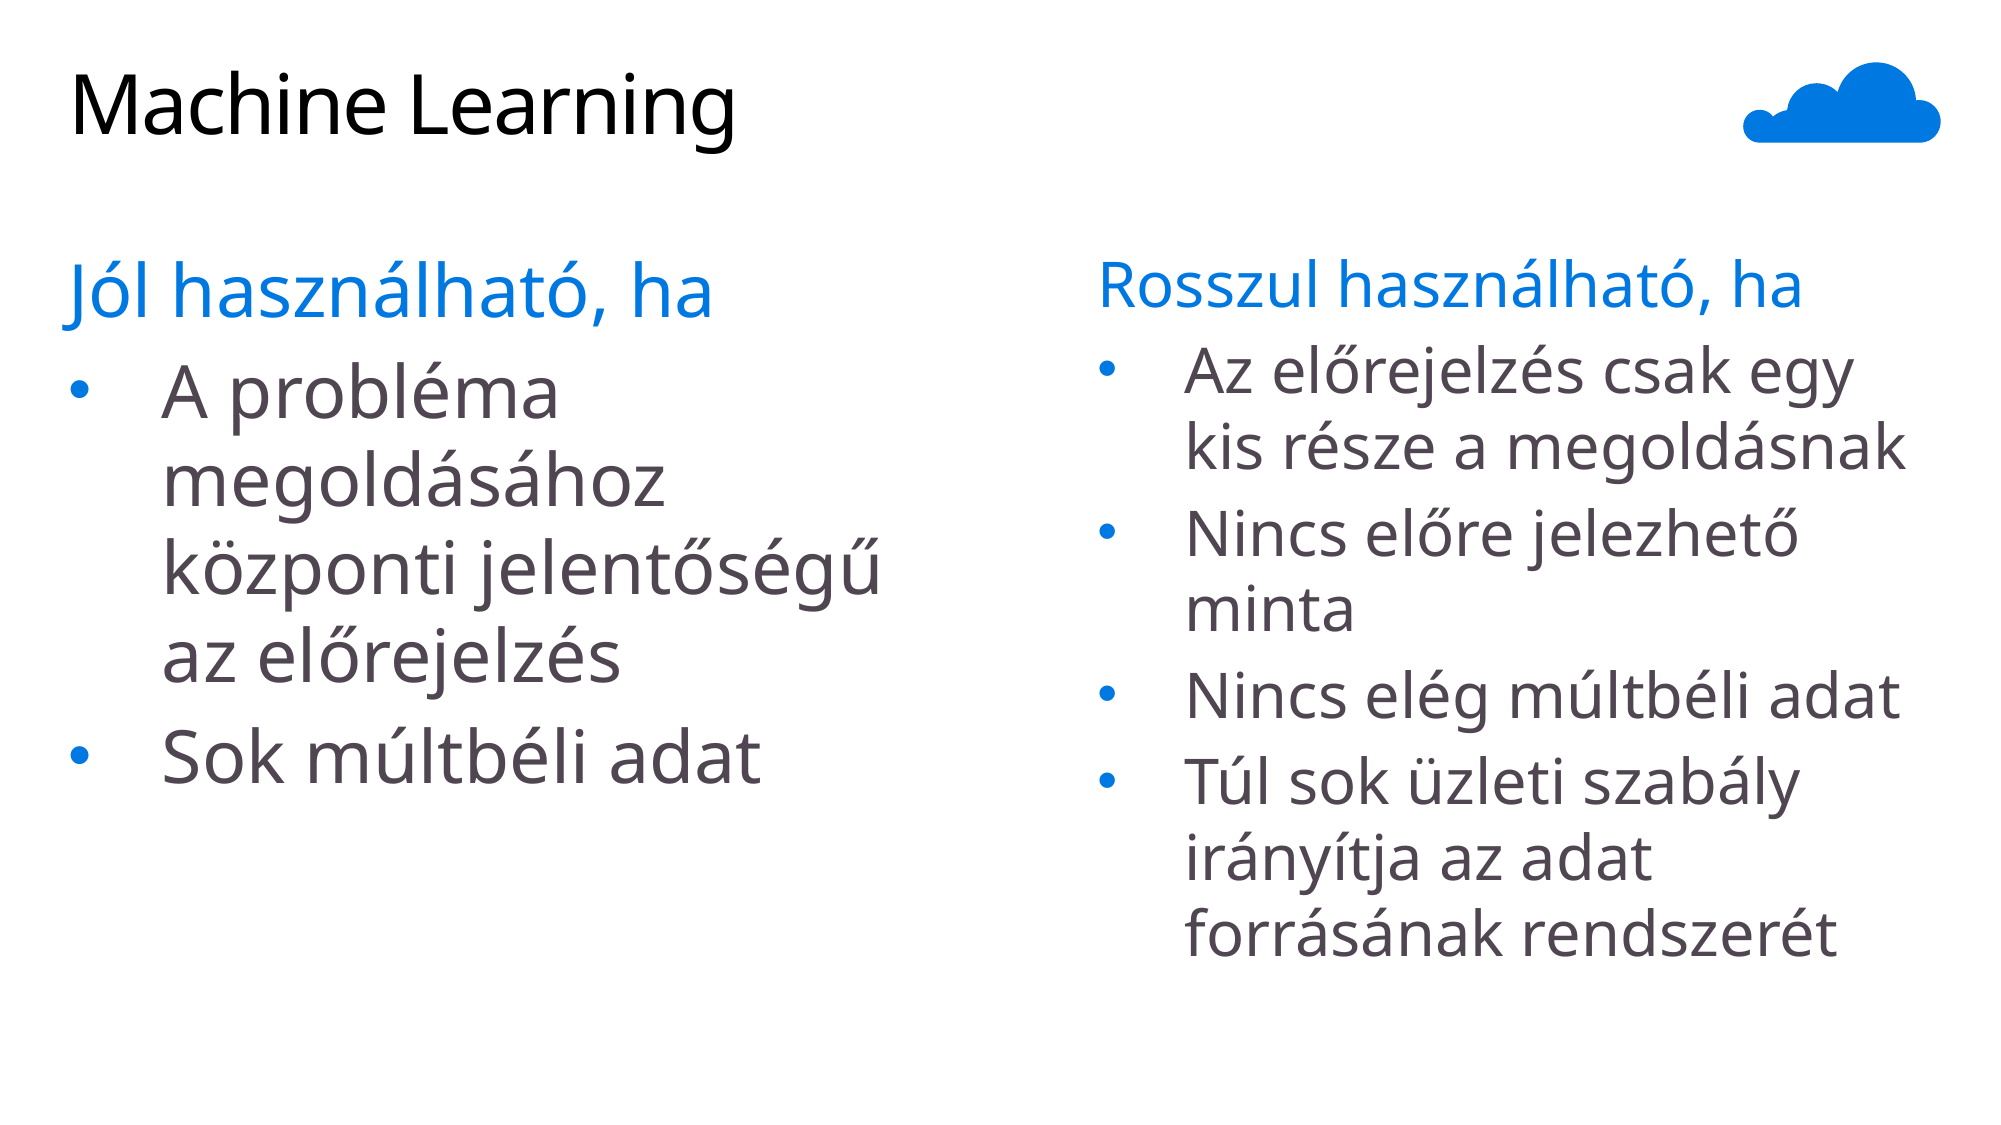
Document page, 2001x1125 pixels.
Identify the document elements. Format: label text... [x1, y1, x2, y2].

list Jól használható, ha A probléma megoldásához központi jelentőségű az előrejelzés Sok múltbéli adat [44, 228, 927, 1081]
list Rosszul használható, ha Az előrejelzés csak egy kis része a megoldásnak Nincs előre jelezhető minta Nincs elég múltbéli adat Túl sok üzleti szabály irányítja az adat forrásának rendszerét [1073, 228, 1956, 1081]
title Machine Learning [44, 47, 1957, 196]
